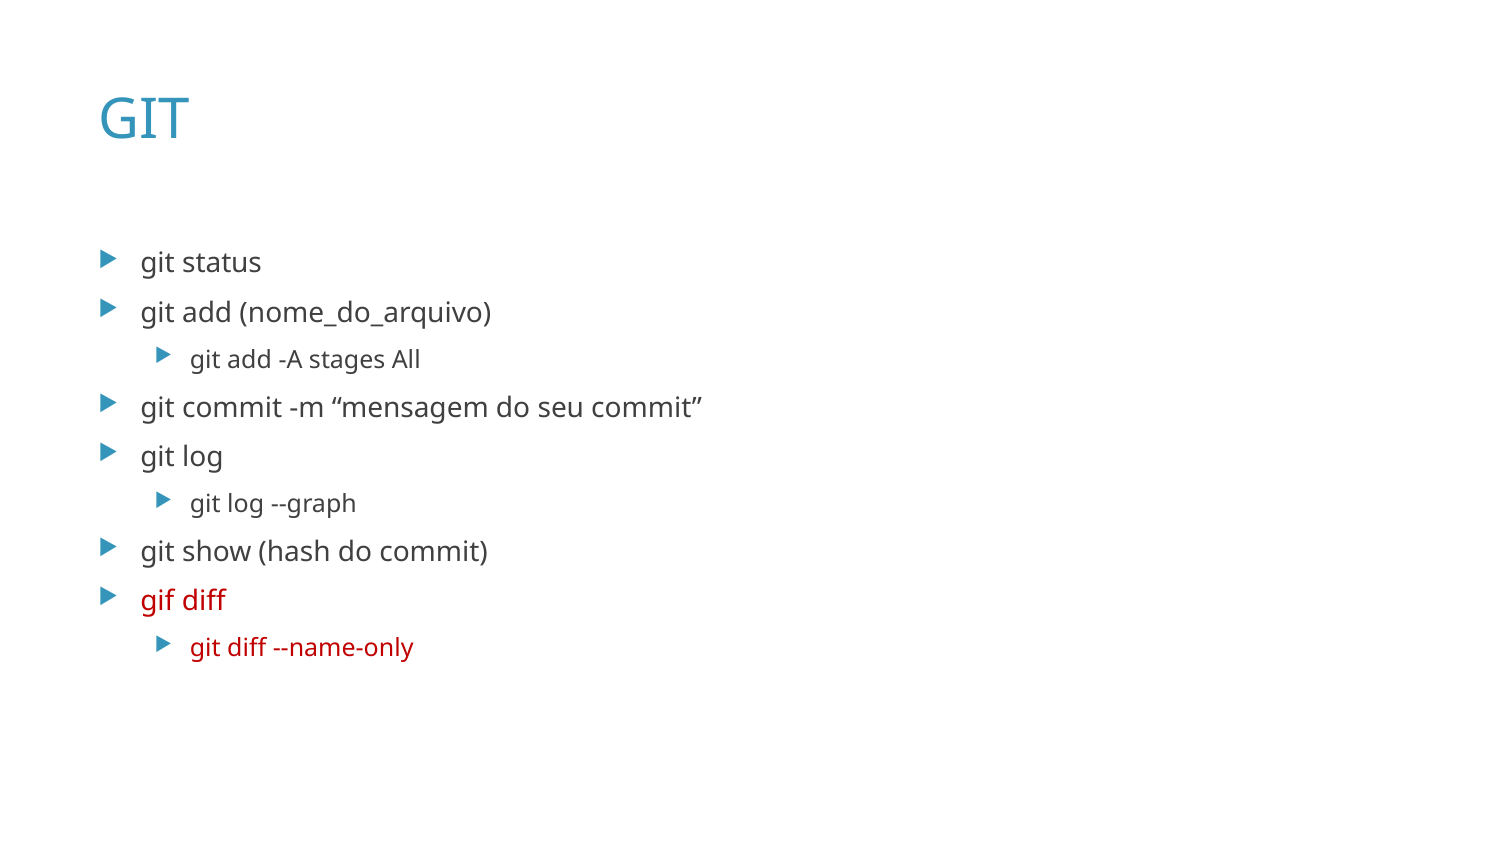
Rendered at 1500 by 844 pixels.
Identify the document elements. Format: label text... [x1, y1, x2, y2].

title GIT [83, 75, 1141, 237]
list git status git add (nome_do_arquivo) git add -A stages All git commit -m “mensagem do seu commit” git log git log --graph git show (hash do commit) gif diff git diff --name-only [83, 237, 1141, 844]
